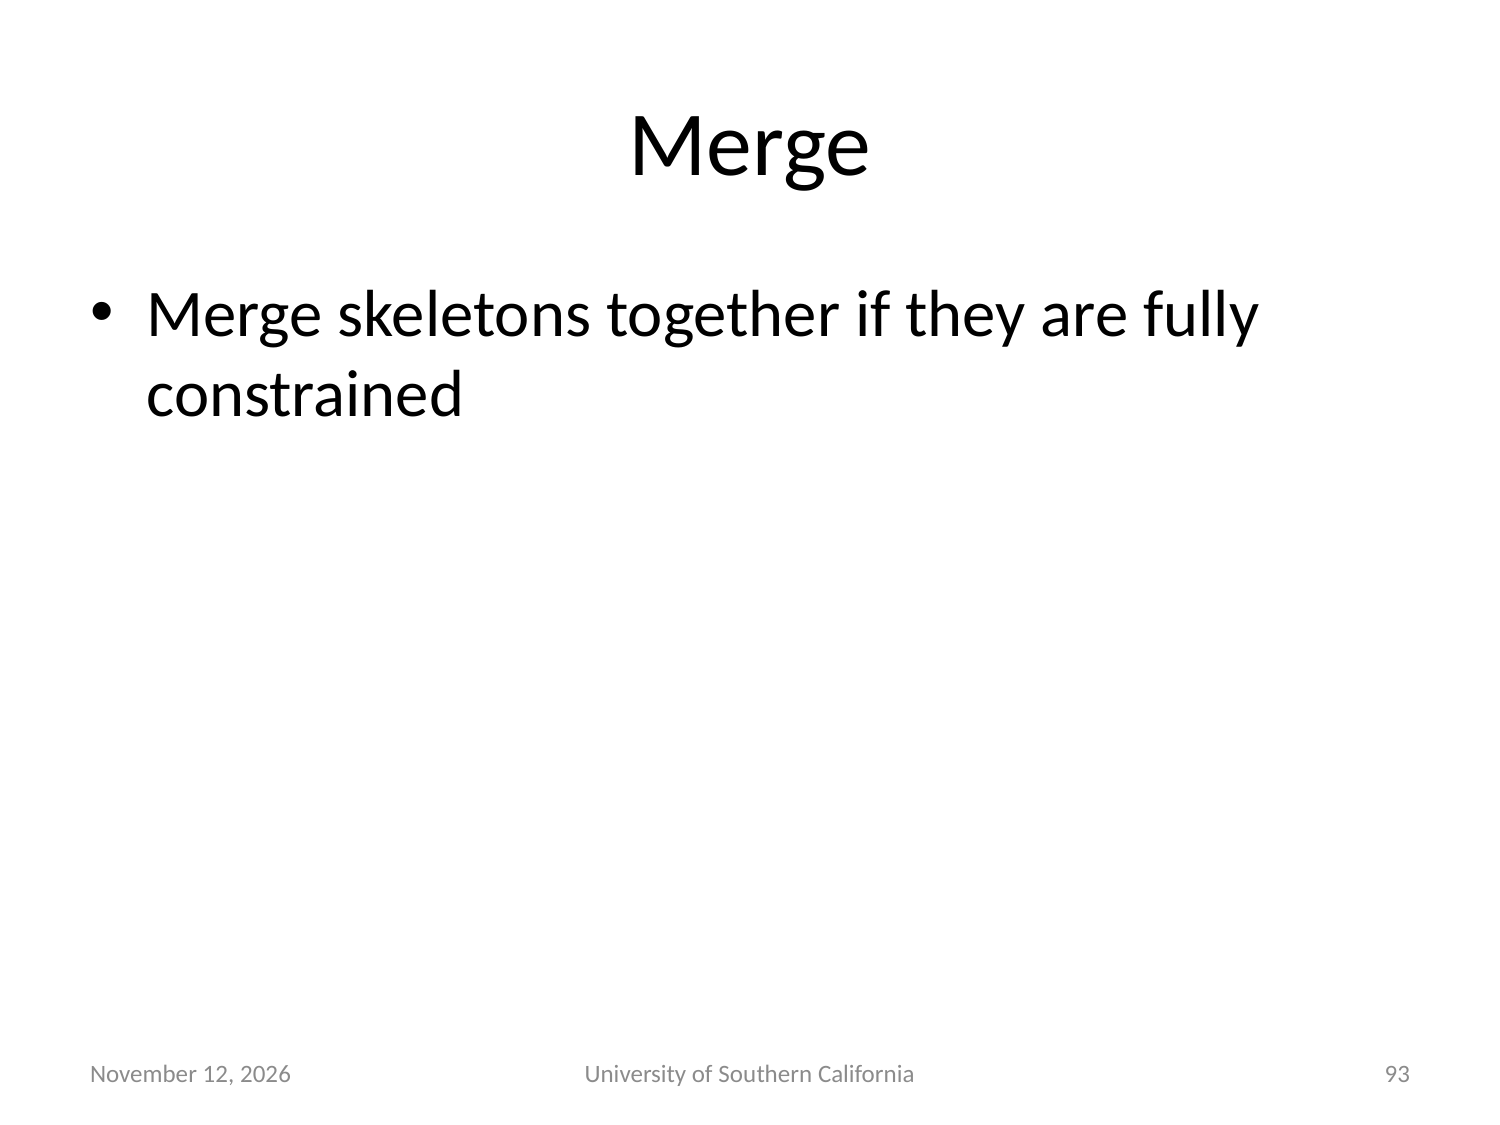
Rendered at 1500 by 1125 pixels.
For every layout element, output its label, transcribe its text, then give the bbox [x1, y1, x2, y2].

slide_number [75, 1042, 425, 1103]
footer University of Southern California [512, 1042, 988, 1103]
title Merge [75, 45, 1425, 233]
slide_number 93 [1074, 1042, 1425, 1103]
list Merge skeletons together if they are fully constrained [75, 262, 1425, 1005]
